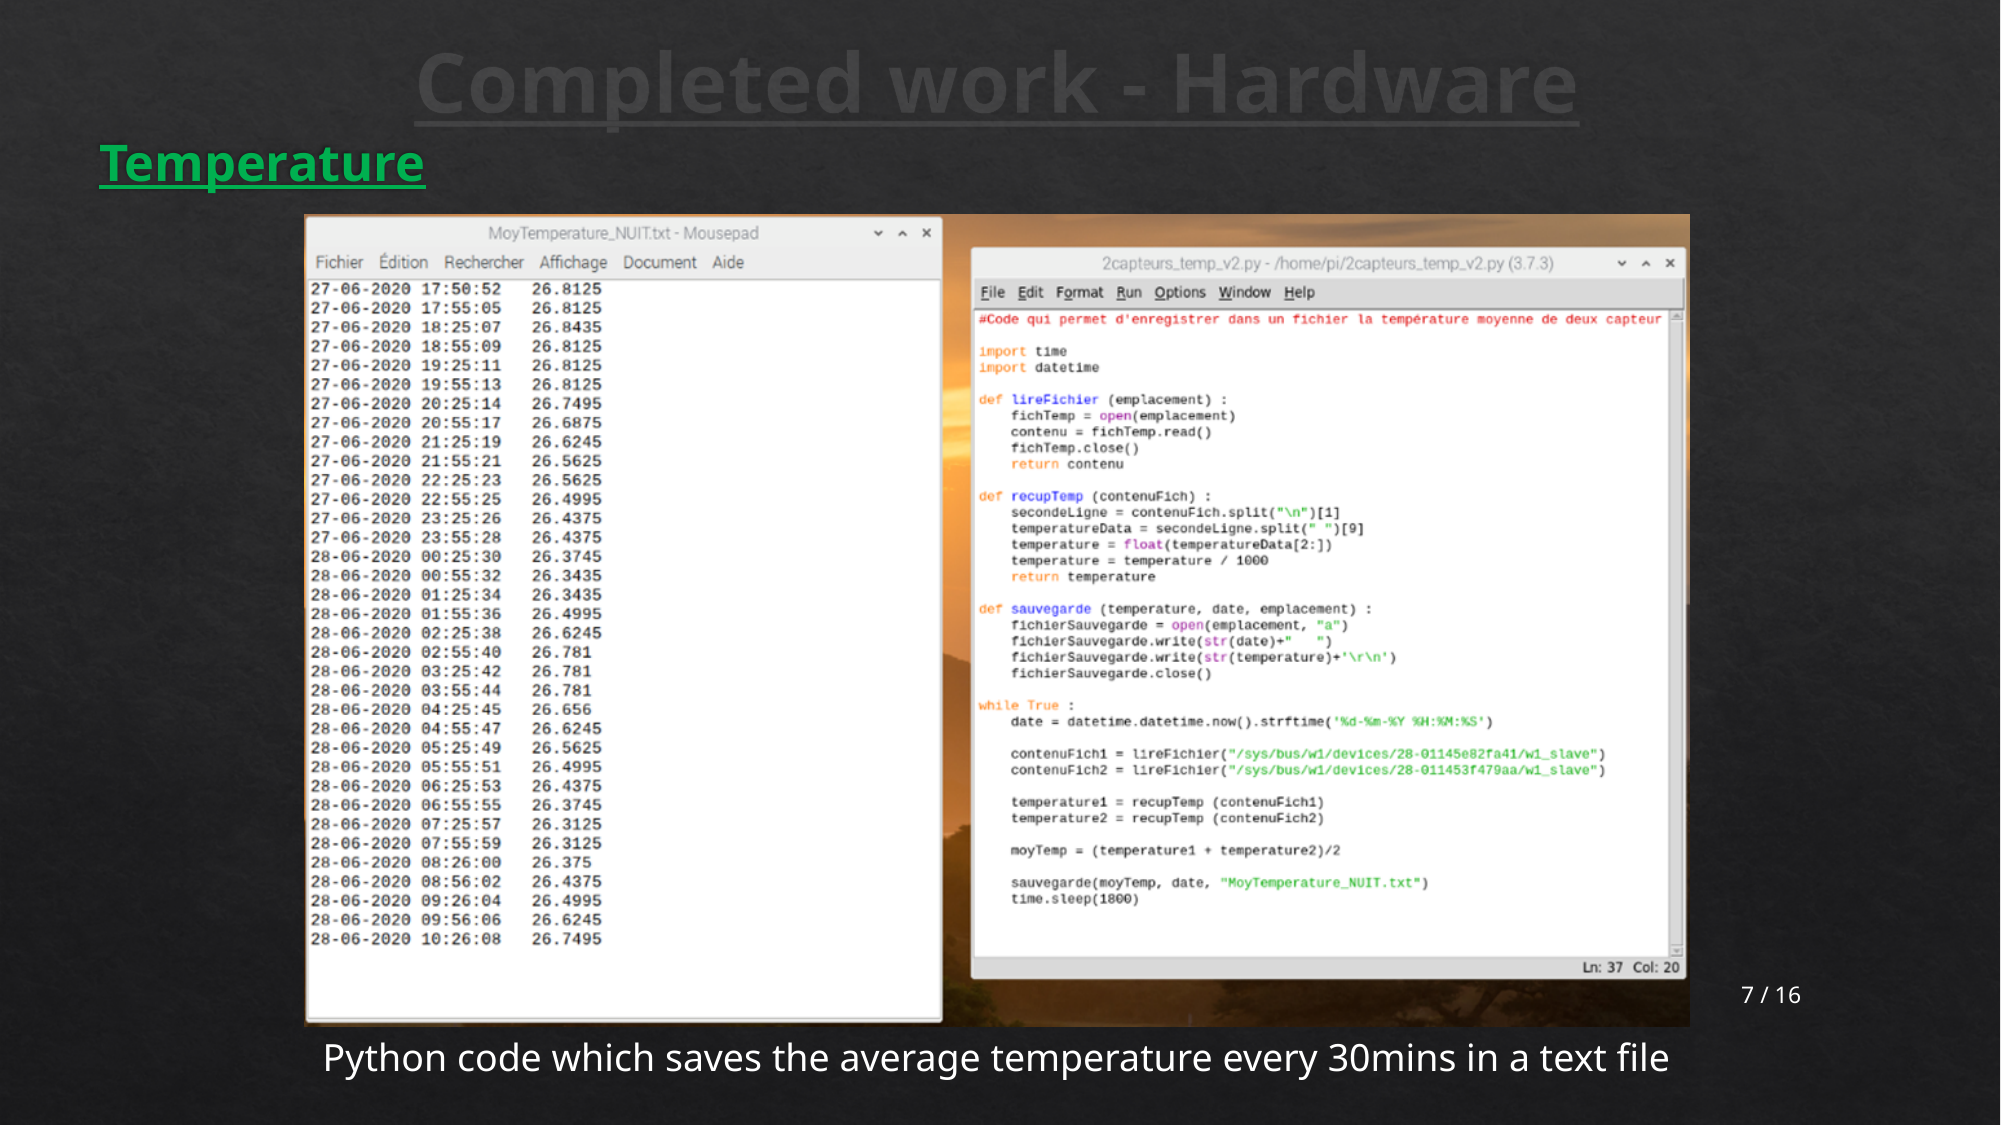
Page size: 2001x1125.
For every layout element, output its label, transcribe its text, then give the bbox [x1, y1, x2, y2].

text_box Python code which saves the average temperature every 30mins in a text file [304, 1037, 1690, 1087]
picture [303, 214, 1691, 1027]
list Temperature [84, 122, 442, 215]
title Completed work - Hardware [147, 0, 1847, 160]
